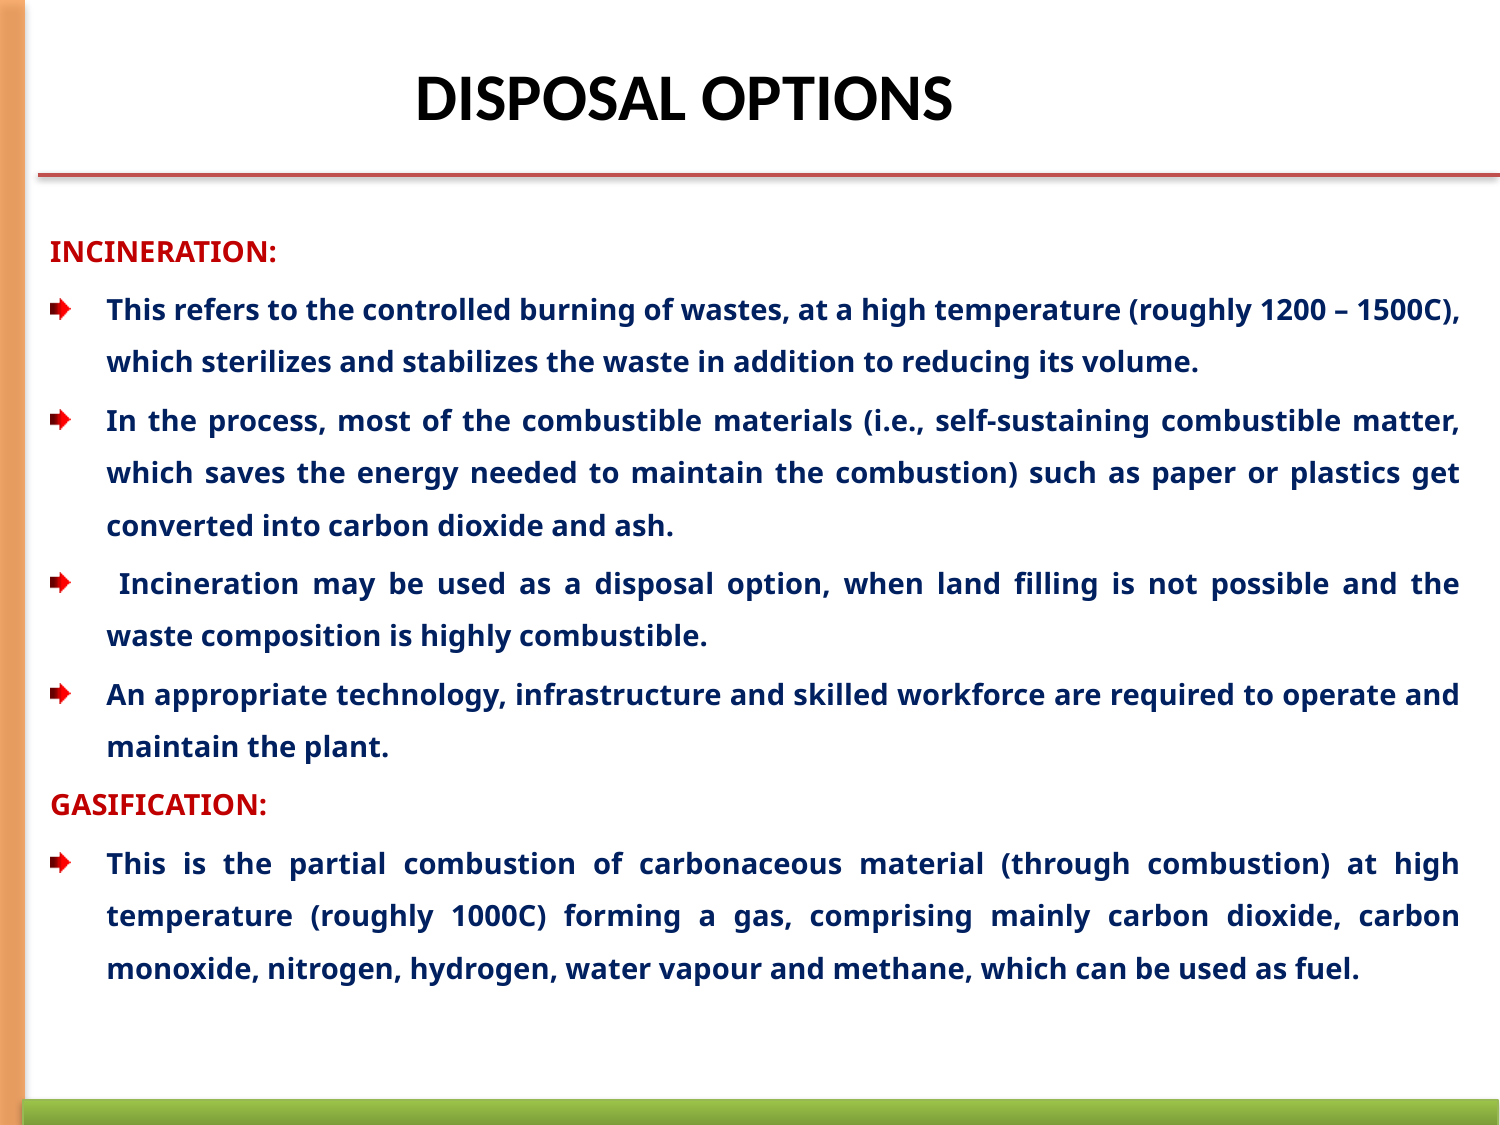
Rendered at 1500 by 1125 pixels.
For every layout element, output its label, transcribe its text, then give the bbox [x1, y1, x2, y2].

picture [50, 298, 71, 320]
picture [50, 572, 71, 593]
picture [50, 852, 71, 873]
list INCINERATION: This refers to the controlled burning of wastes, at a high temperature (roughly 1200 – 1500C), which sterilizes and stabilizes the waste in addition to reducing its volume. In the process, most of the combustible materials (i.e., self-sustaining combustible matter, which saves the energy needed to maintain the combustion) such as paper or plastics get converted into carbon dioxide and ash. Incineration may be used as a disposal option, when land filling is not possible and the waste composition is highly combustible. An appropriate technology, infrastructure and skilled workforce are required to operate and maintain the plant. GASIFICATION: This is the partial combustion of carbonaceous material (through combustion) at high temperature (roughly 1000C) forming a gas, comprising mainly carbon dioxide, carbon monoxide, nitrogen, hydrogen, water vapour and methane, which can be used as fuel. [35, 208, 1477, 1090]
picture [50, 409, 71, 430]
picture [50, 683, 71, 704]
text_box DISPOSAL OPTIONS [400, 46, 970, 142]
